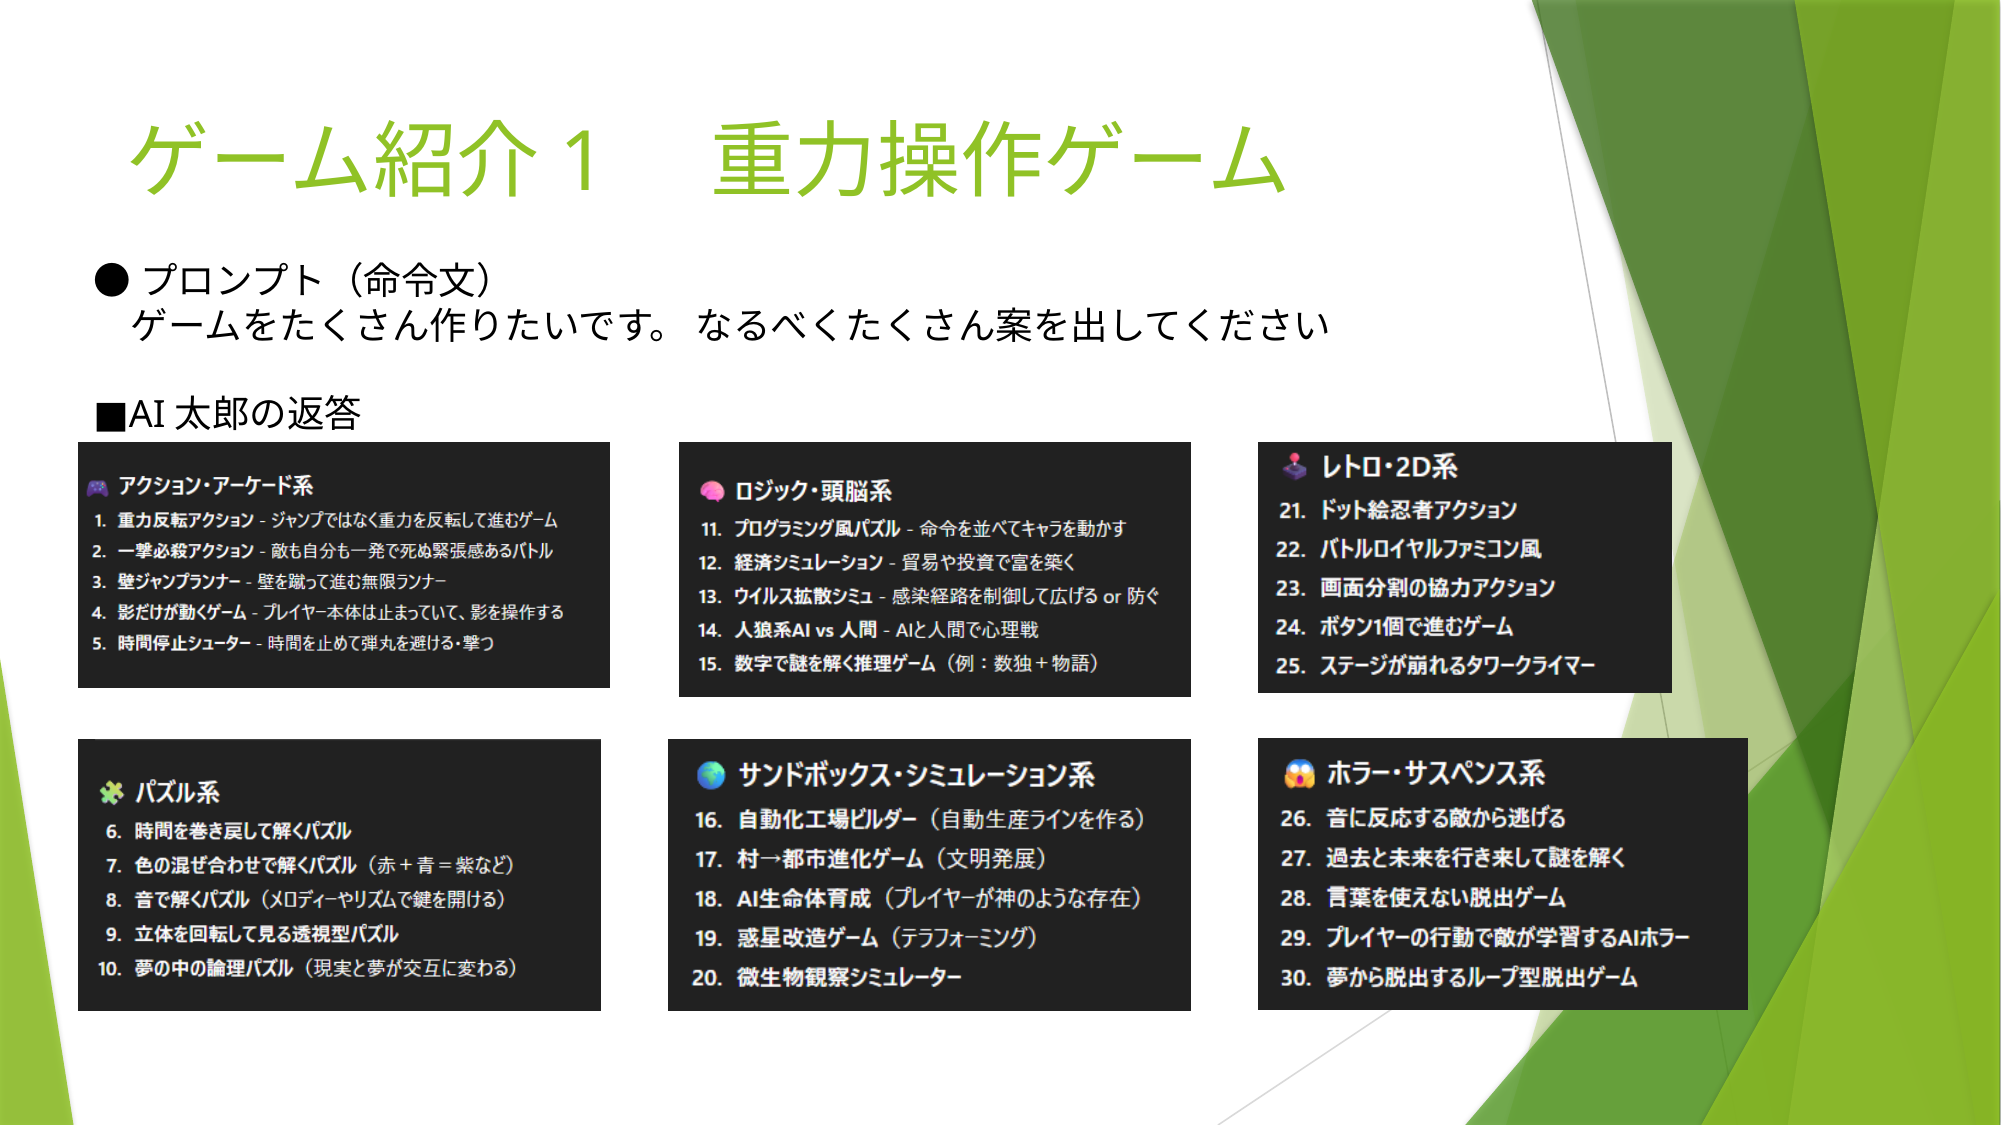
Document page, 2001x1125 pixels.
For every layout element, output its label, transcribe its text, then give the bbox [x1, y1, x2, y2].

text_box ■AI太郎の返答 [78, 382, 401, 442]
picture [1258, 442, 1672, 693]
picture [668, 739, 1191, 1012]
text_box ●プロンプト（命令文） ゲームをたくさん作りたいです。 なるべくたくさん案を出してください [78, 249, 1419, 355]
picture [78, 738, 601, 1012]
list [78, 442, 611, 689]
picture [1258, 738, 1748, 1010]
picture [678, 442, 1191, 698]
title ゲーム紹介1 重力操作ゲーム [111, 99, 1522, 317]
